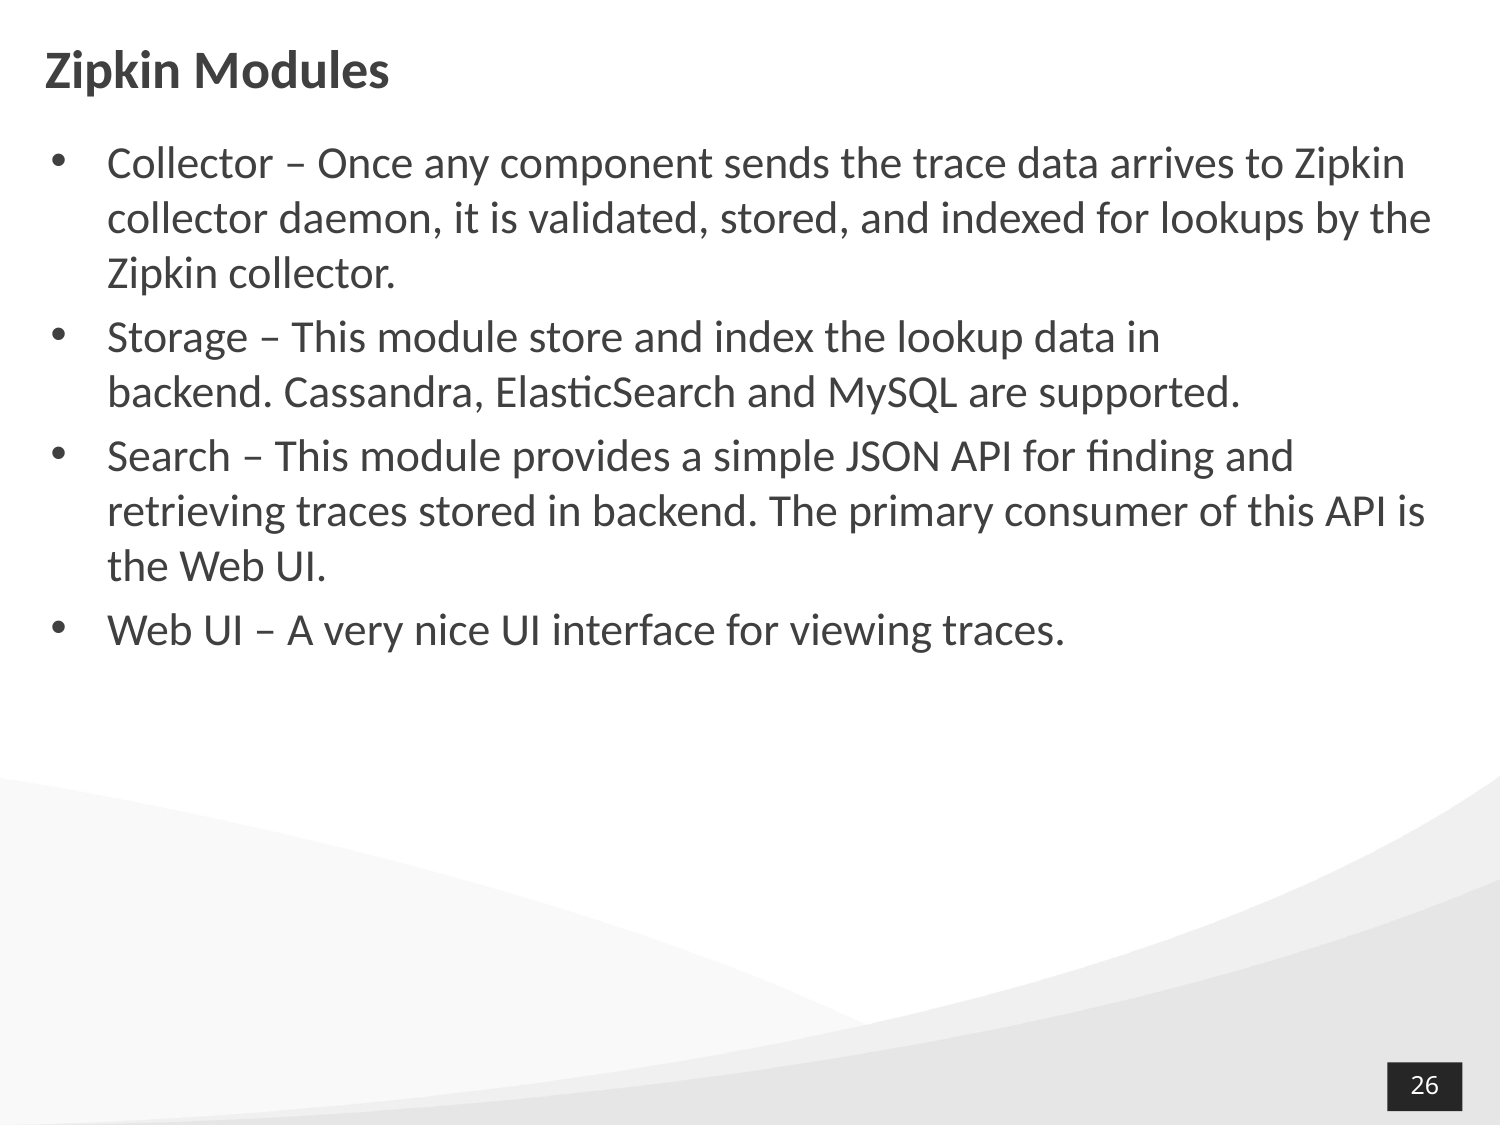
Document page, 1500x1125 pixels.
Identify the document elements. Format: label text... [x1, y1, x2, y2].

text_box Collector – Once any component sends the trace data arrives to Zipkin collector daemon, it is validated, stored, and indexed for lookups by the Zipkin collector. Storage – This module store and index the lookup data in backend. Cassandra, ElasticSearch and MySQL are supported. Search – This module provides a simple JSON API for finding and retrieving traces stored in backend. The primary consumer of this API is the Web UI. Web UI – A very nice UI interface for viewing traces. [35, 125, 1478, 750]
title Zipkin Modules [30, 21, 1478, 113]
picture [0, 0, 1500, 1125]
